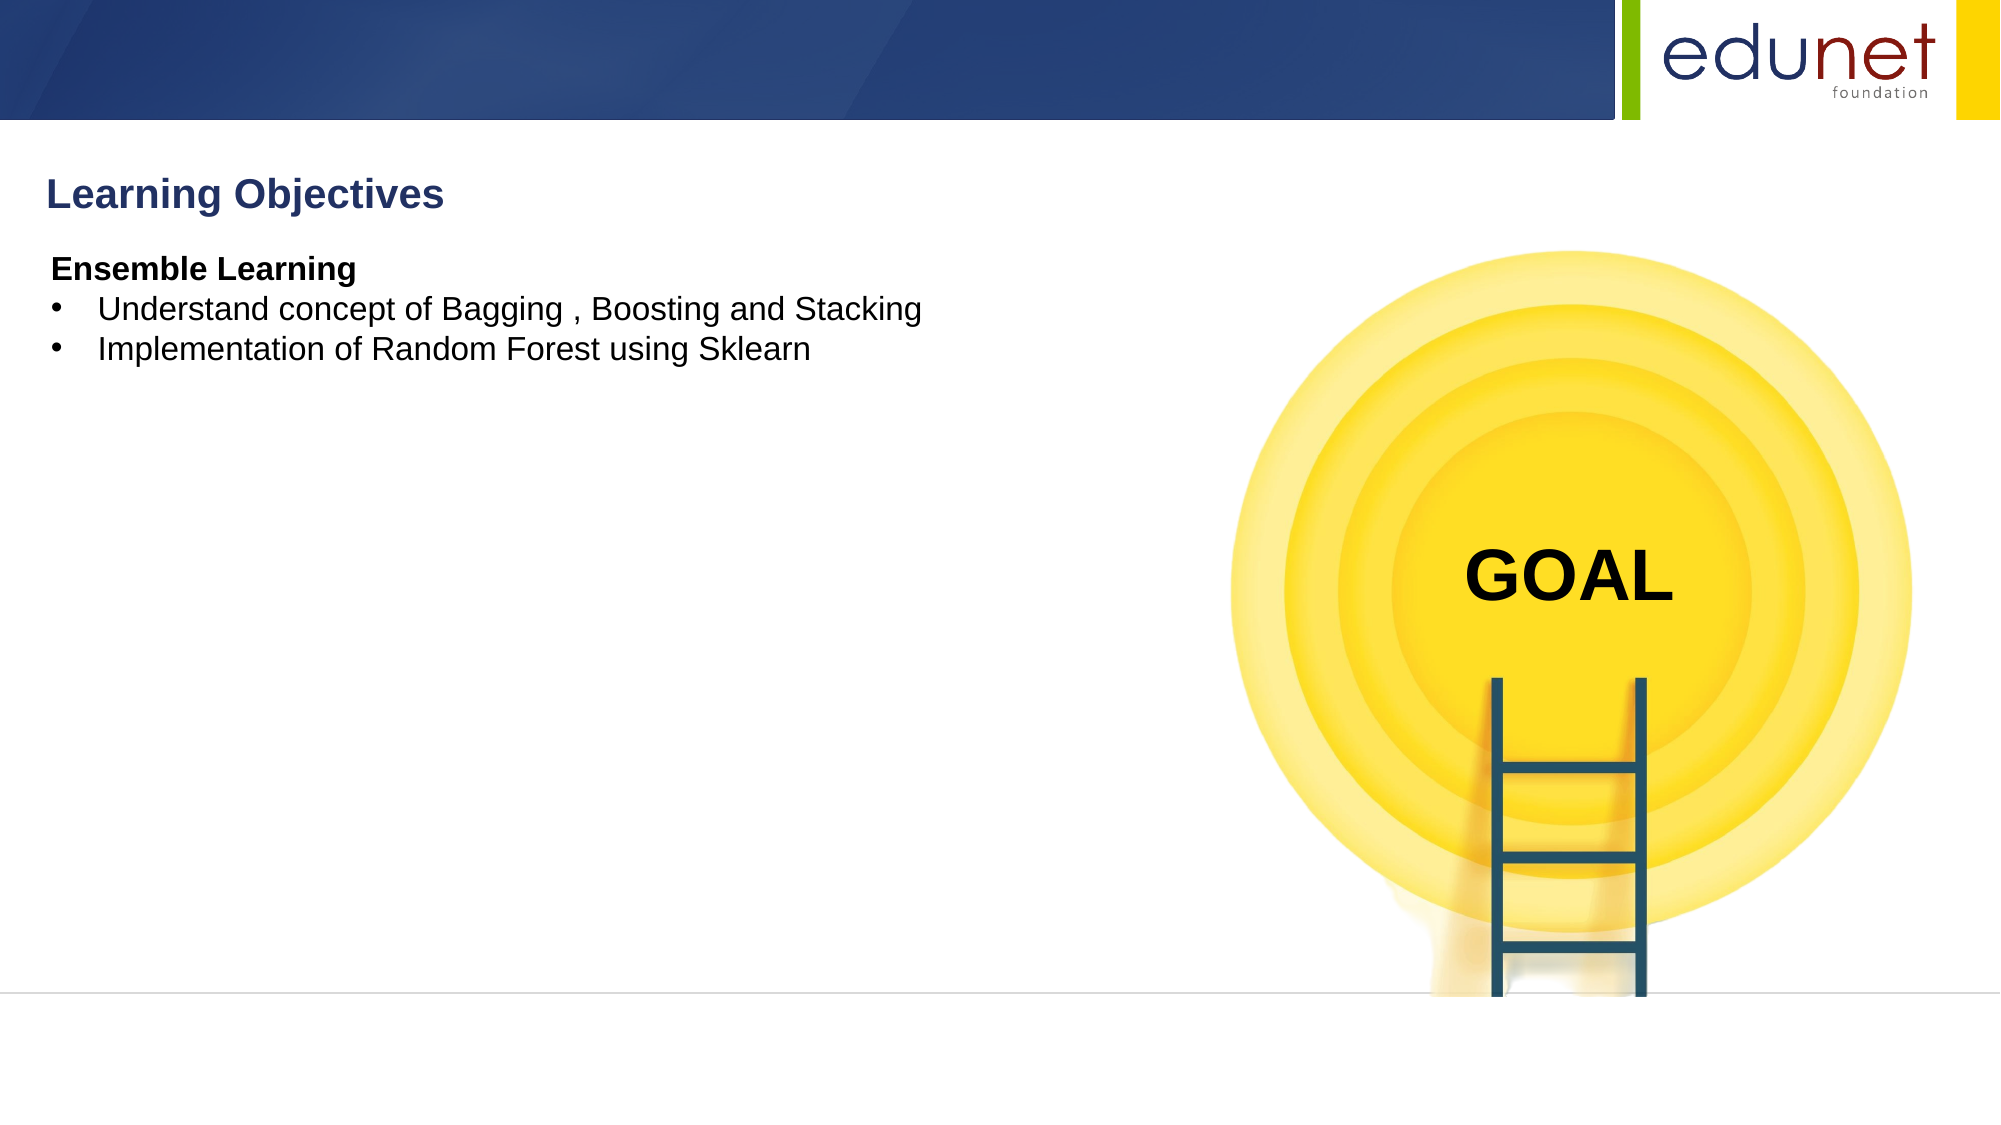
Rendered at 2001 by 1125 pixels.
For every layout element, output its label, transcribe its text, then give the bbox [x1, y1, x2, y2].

text_box Ensemble Learning Understand concept of Bagging , Boosting and Stacking Implementation of Random Forest using Sklearn [36, 239, 1060, 539]
picture [1652, 12, 1948, 108]
text_box Learning Objectives [31, 159, 467, 225]
picture [1204, 236, 1944, 997]
